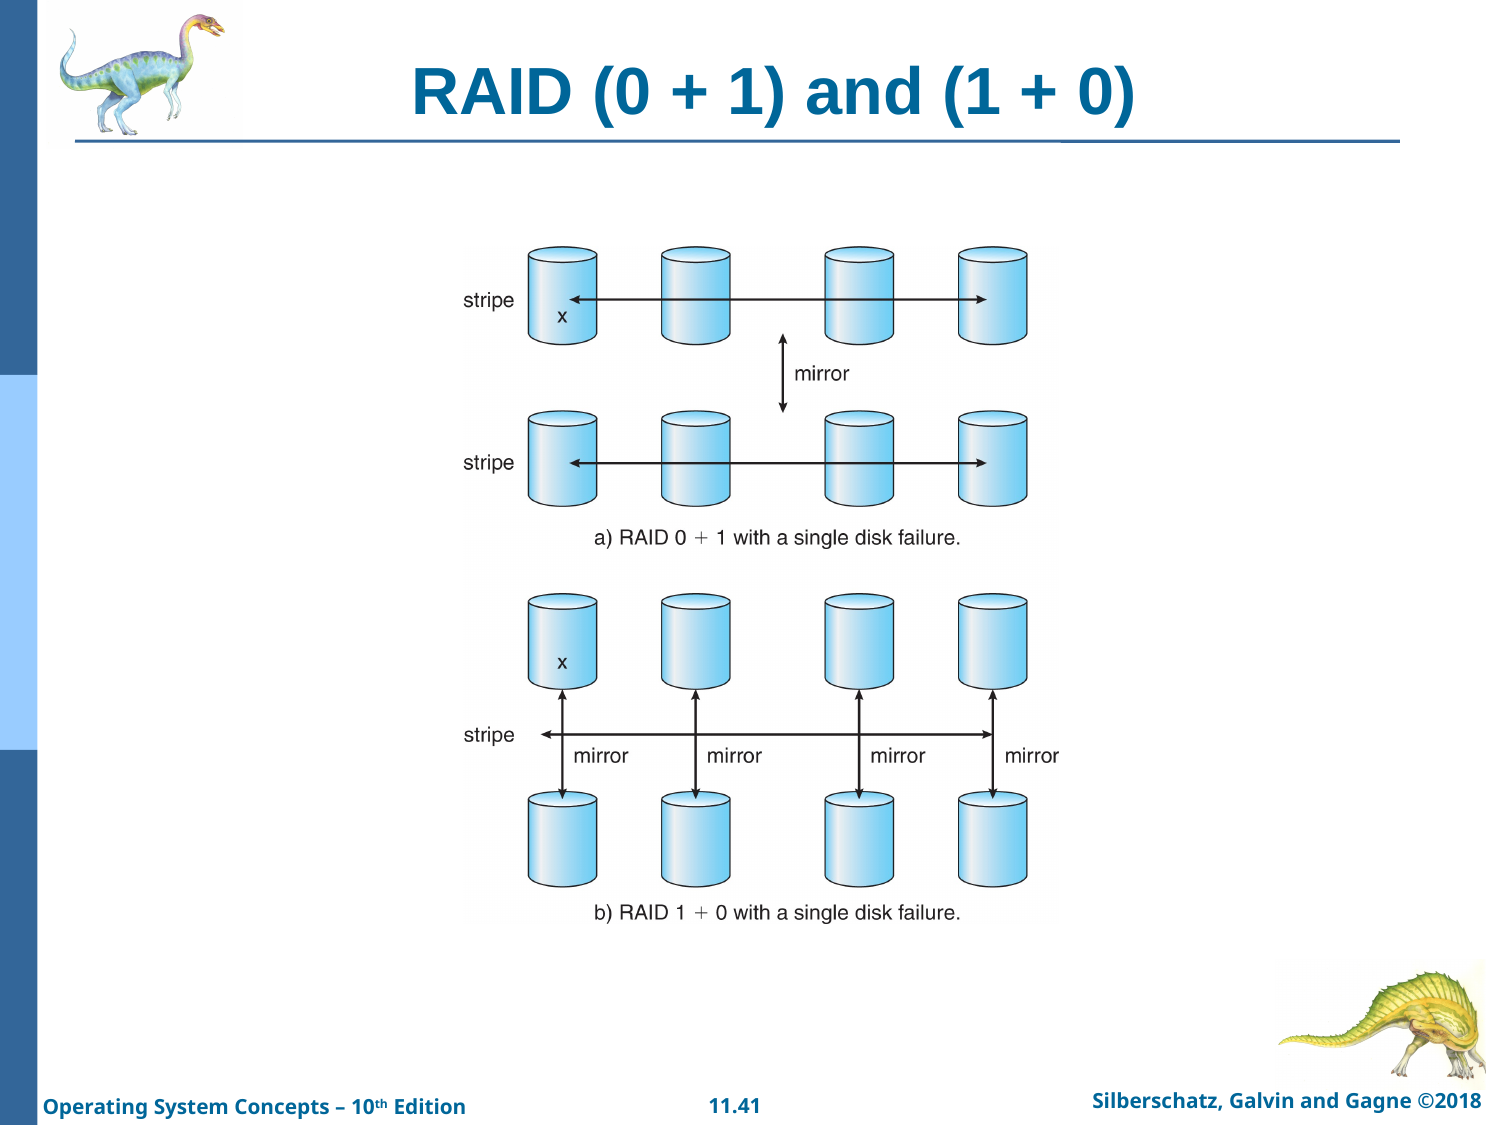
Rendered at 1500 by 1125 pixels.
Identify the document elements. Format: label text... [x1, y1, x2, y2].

title RAID (0 + 1) and (1 + 0) [148, 41, 1400, 136]
picture [1275, 959, 1486, 1090]
picture [463, 246, 1060, 924]
picture [46, 0, 243, 149]
